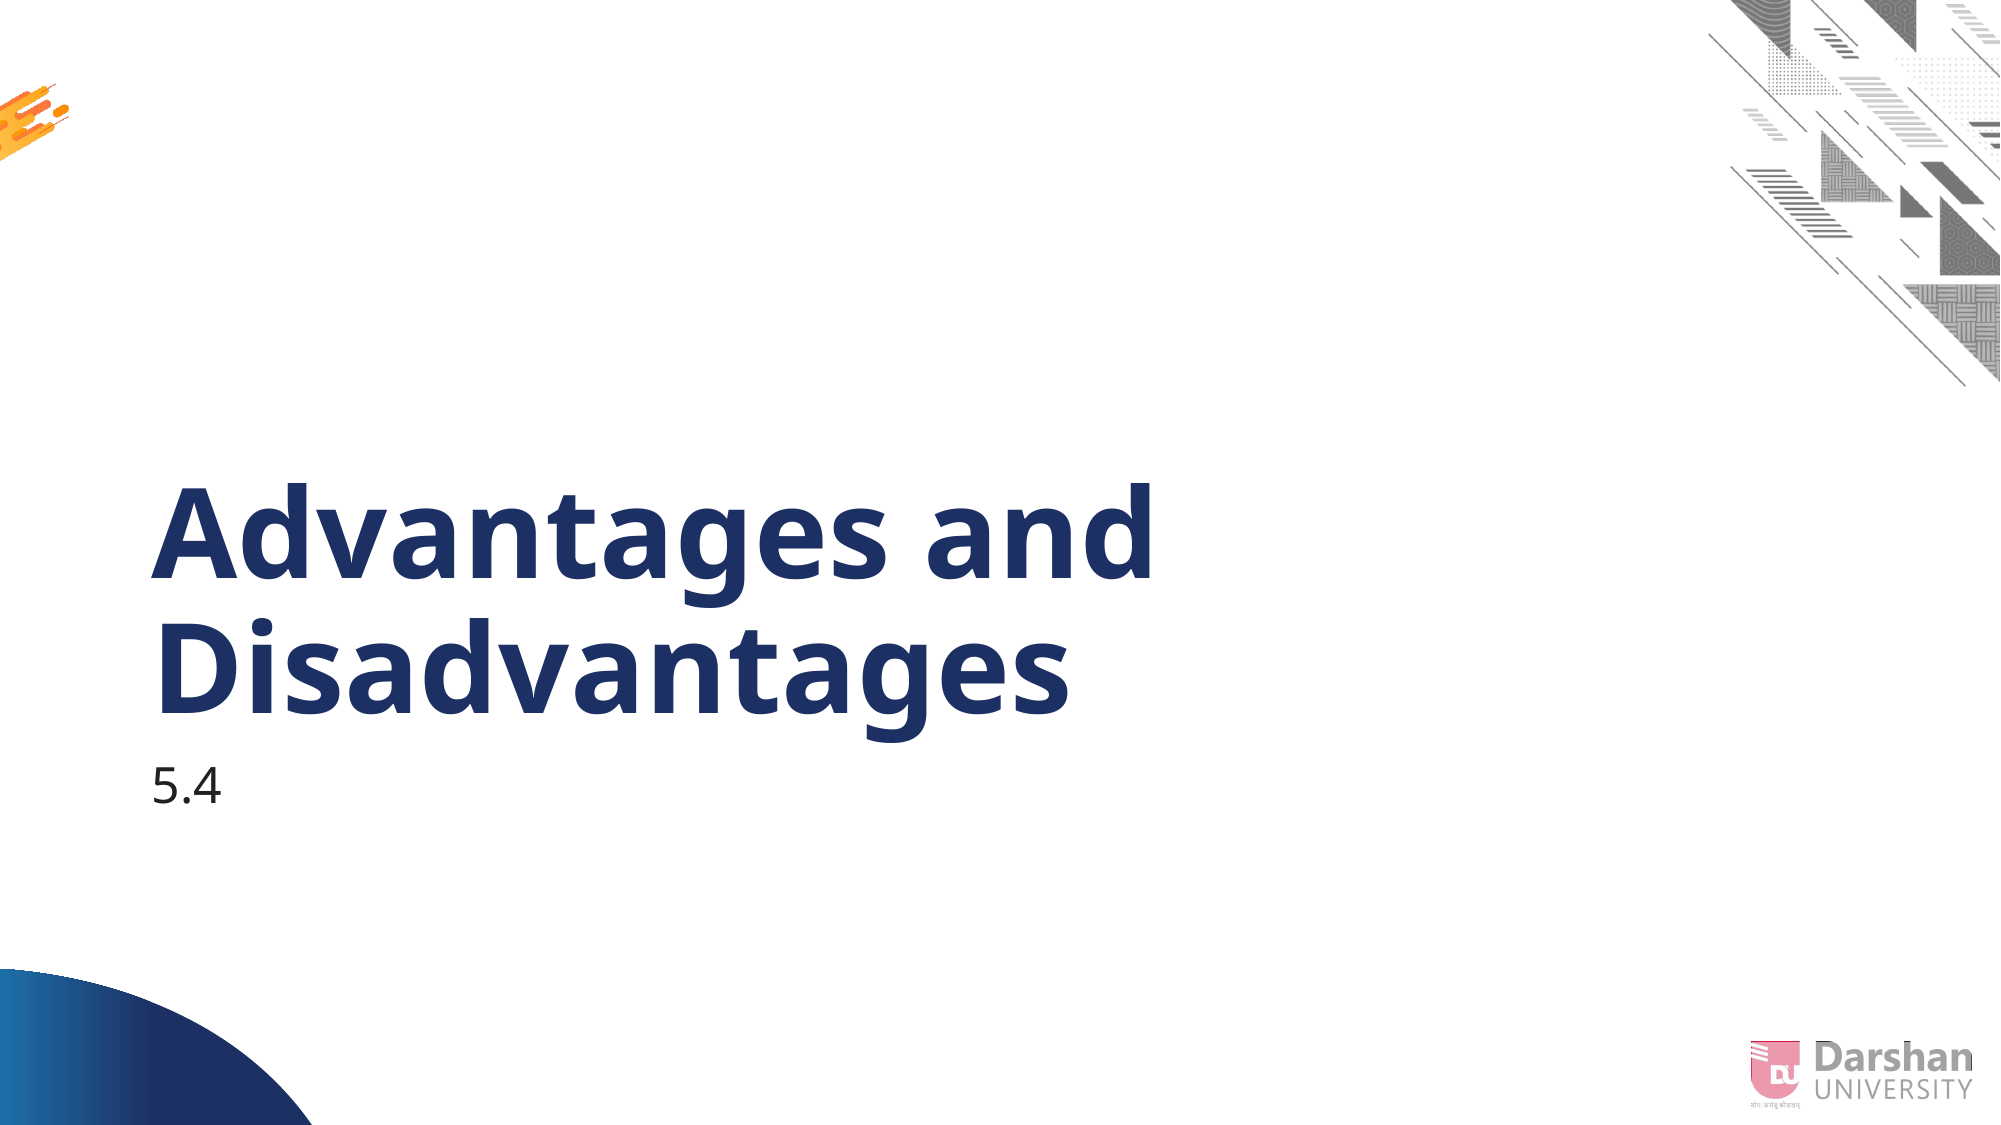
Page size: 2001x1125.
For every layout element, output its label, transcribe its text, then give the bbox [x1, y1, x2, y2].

table_cell CE [1751, 1041, 1972, 1109]
list 5.4 [136, 752, 1862, 999]
title Advantages and Disadvantages [136, 280, 1862, 749]
picture [0, 65, 90, 193]
